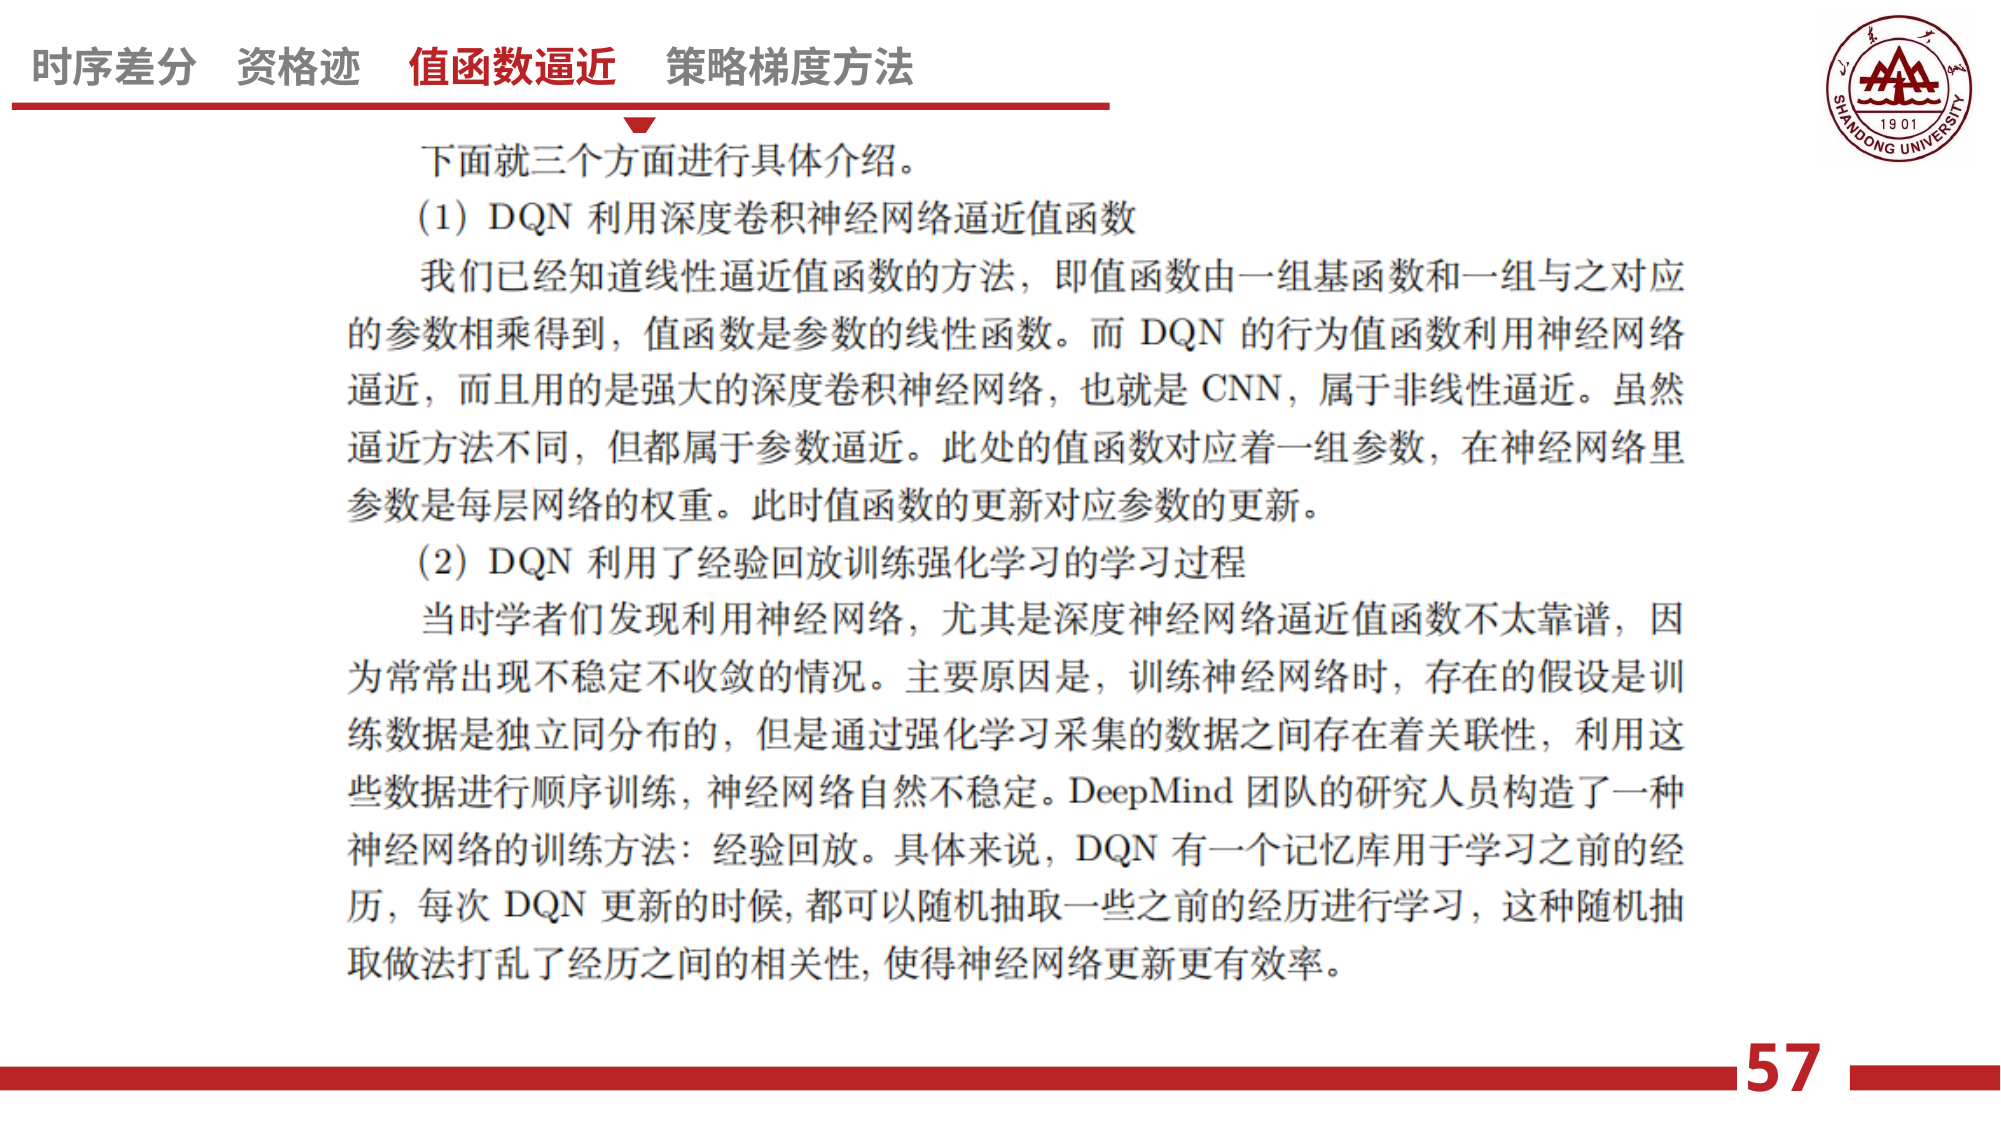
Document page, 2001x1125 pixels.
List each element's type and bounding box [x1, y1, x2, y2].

picture [1820, 9, 1977, 167]
picture [324, 133, 1711, 992]
